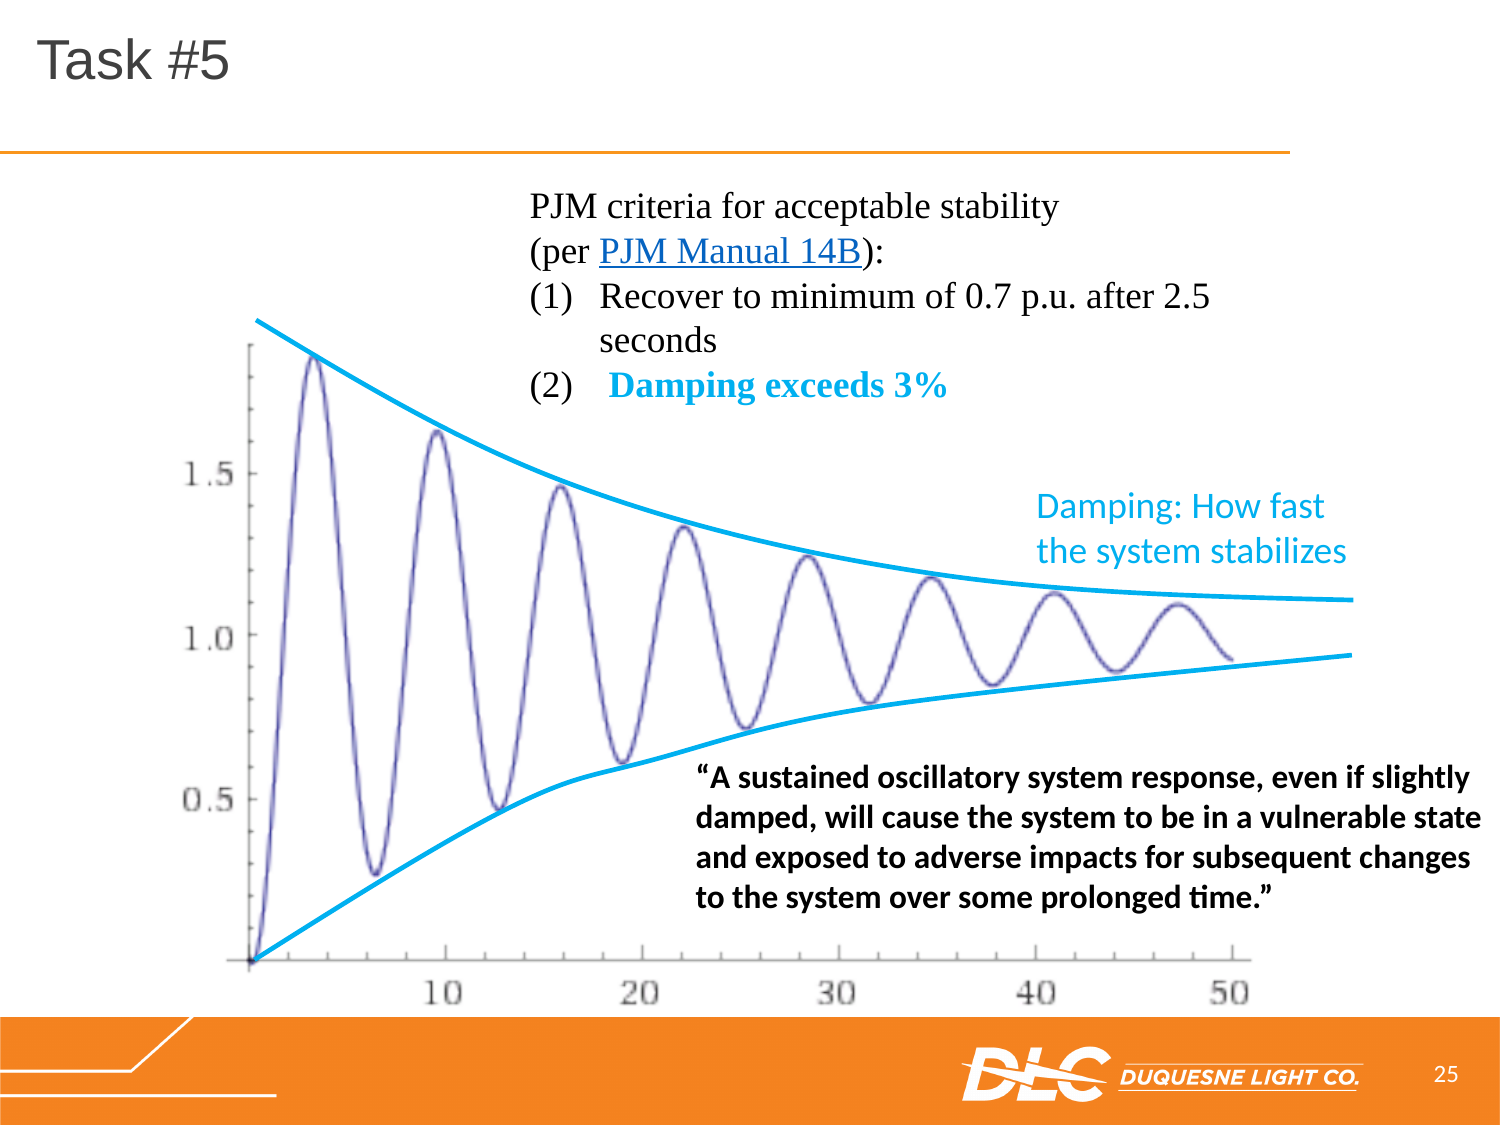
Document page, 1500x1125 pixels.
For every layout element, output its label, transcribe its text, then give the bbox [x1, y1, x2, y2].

picture [0, 1017, 1500, 1125]
text_box [255, 319, 296, 330]
text_box Damping: How fast the system stabilizes [1307, 473, 1363, 579]
text_box “A sustained oscillatory system response, even if slightly damped, will cause the system to be in a vulnerable state and exposed to adverse impacts for subsequent changes to the system over some prolonged time.” [1307, 747, 1500, 923]
slide_number 25 [1408, 1042, 1475, 1103]
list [152, 330, 1307, 1060]
text_box PJM criteria for acceptable stability (per PJM Manual 14B): Recover to minimum of 0.7 p.u. after 2.5 seconds Damping exceeds 3% [514, 173, 1280, 330]
text_box [1307, 588, 1354, 601]
text_box [1307, 654, 1352, 668]
title Task #5 [21, 12, 1388, 110]
